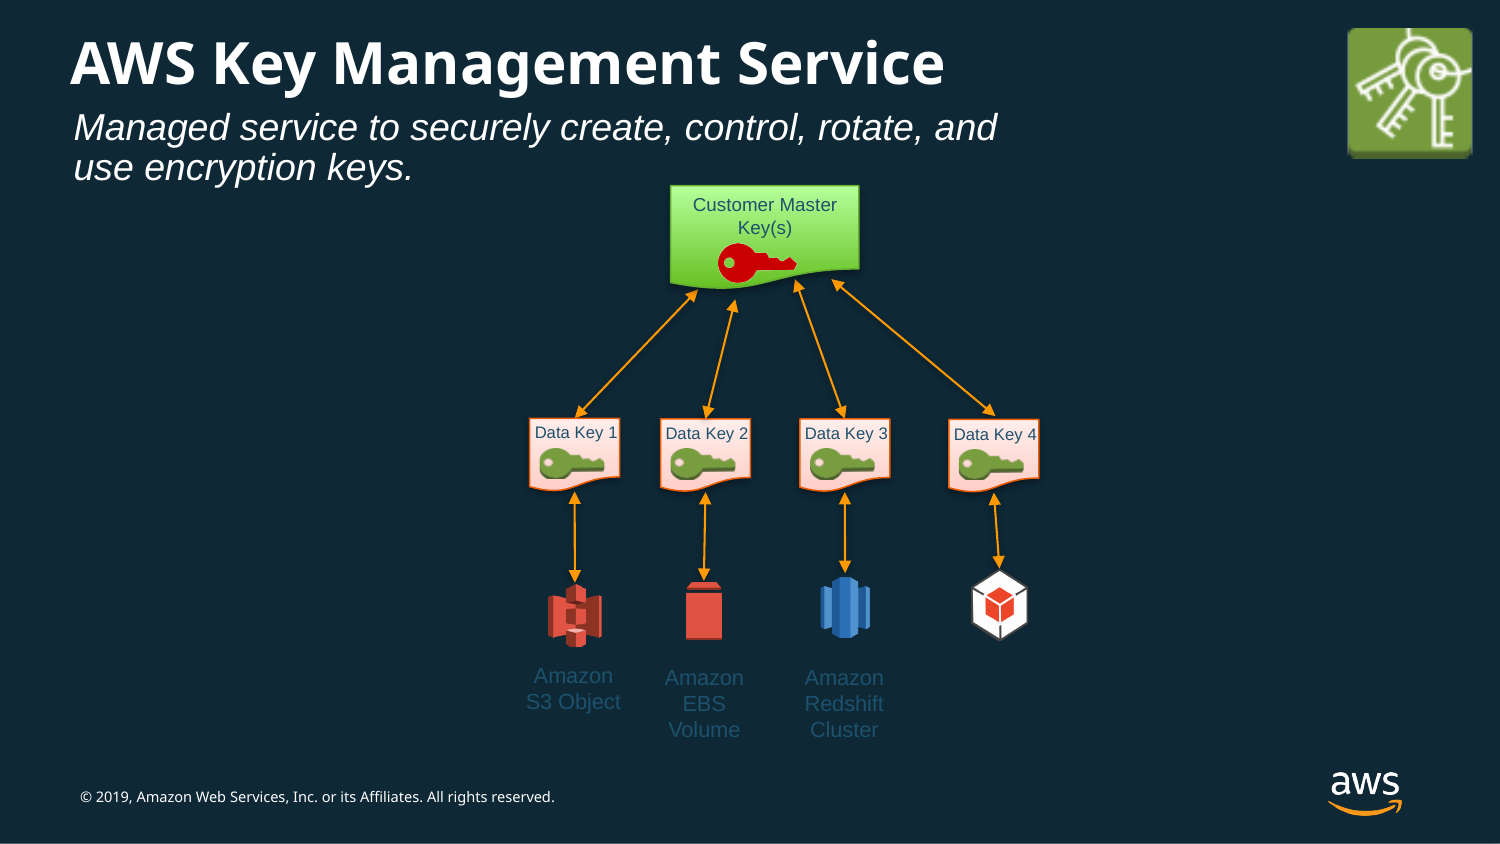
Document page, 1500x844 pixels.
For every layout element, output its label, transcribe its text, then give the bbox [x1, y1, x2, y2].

picture [1328, 772, 1402, 816]
text_box Managed service to securely create, control, rotate, and use encryption keys. [58, 100, 1049, 197]
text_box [510, 185, 1053, 751]
title AWS Key Management Service [55, 18, 1402, 109]
picture [1344, 28, 1475, 160]
